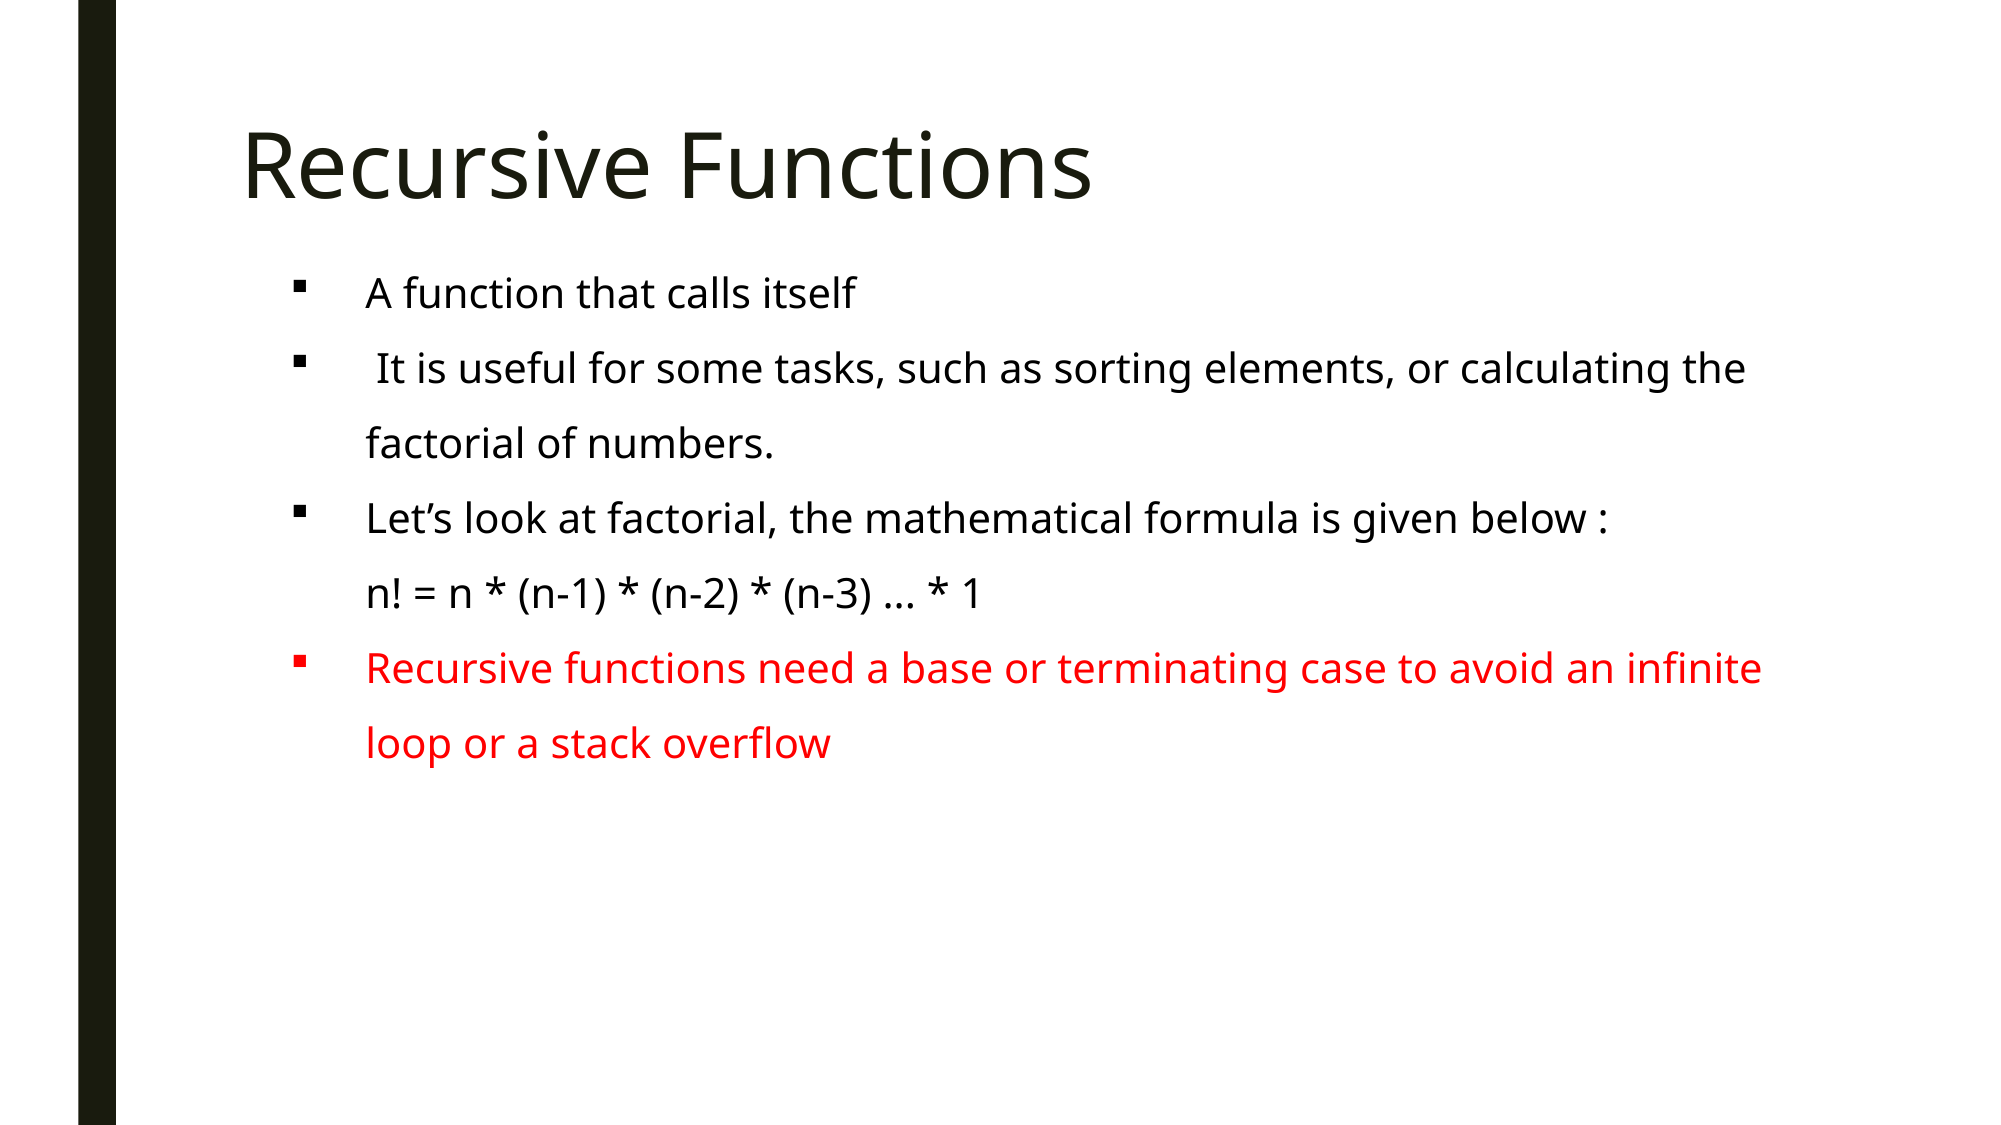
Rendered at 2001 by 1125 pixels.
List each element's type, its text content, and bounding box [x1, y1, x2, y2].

title Recursive Functions [225, 112, 1826, 357]
text_box A function that calls itself It is useful for some tasks, such as sorting elements, or calculating the factorial of numbers. Let’s look at factorial, the mathematical formula is given below : n! = n * (n-1) * (n-2) * (n-3) ... * 1 Recursive functions need a base or terminating case to avoid an infinite loop or a stack overflow [275, 234, 1856, 850]
